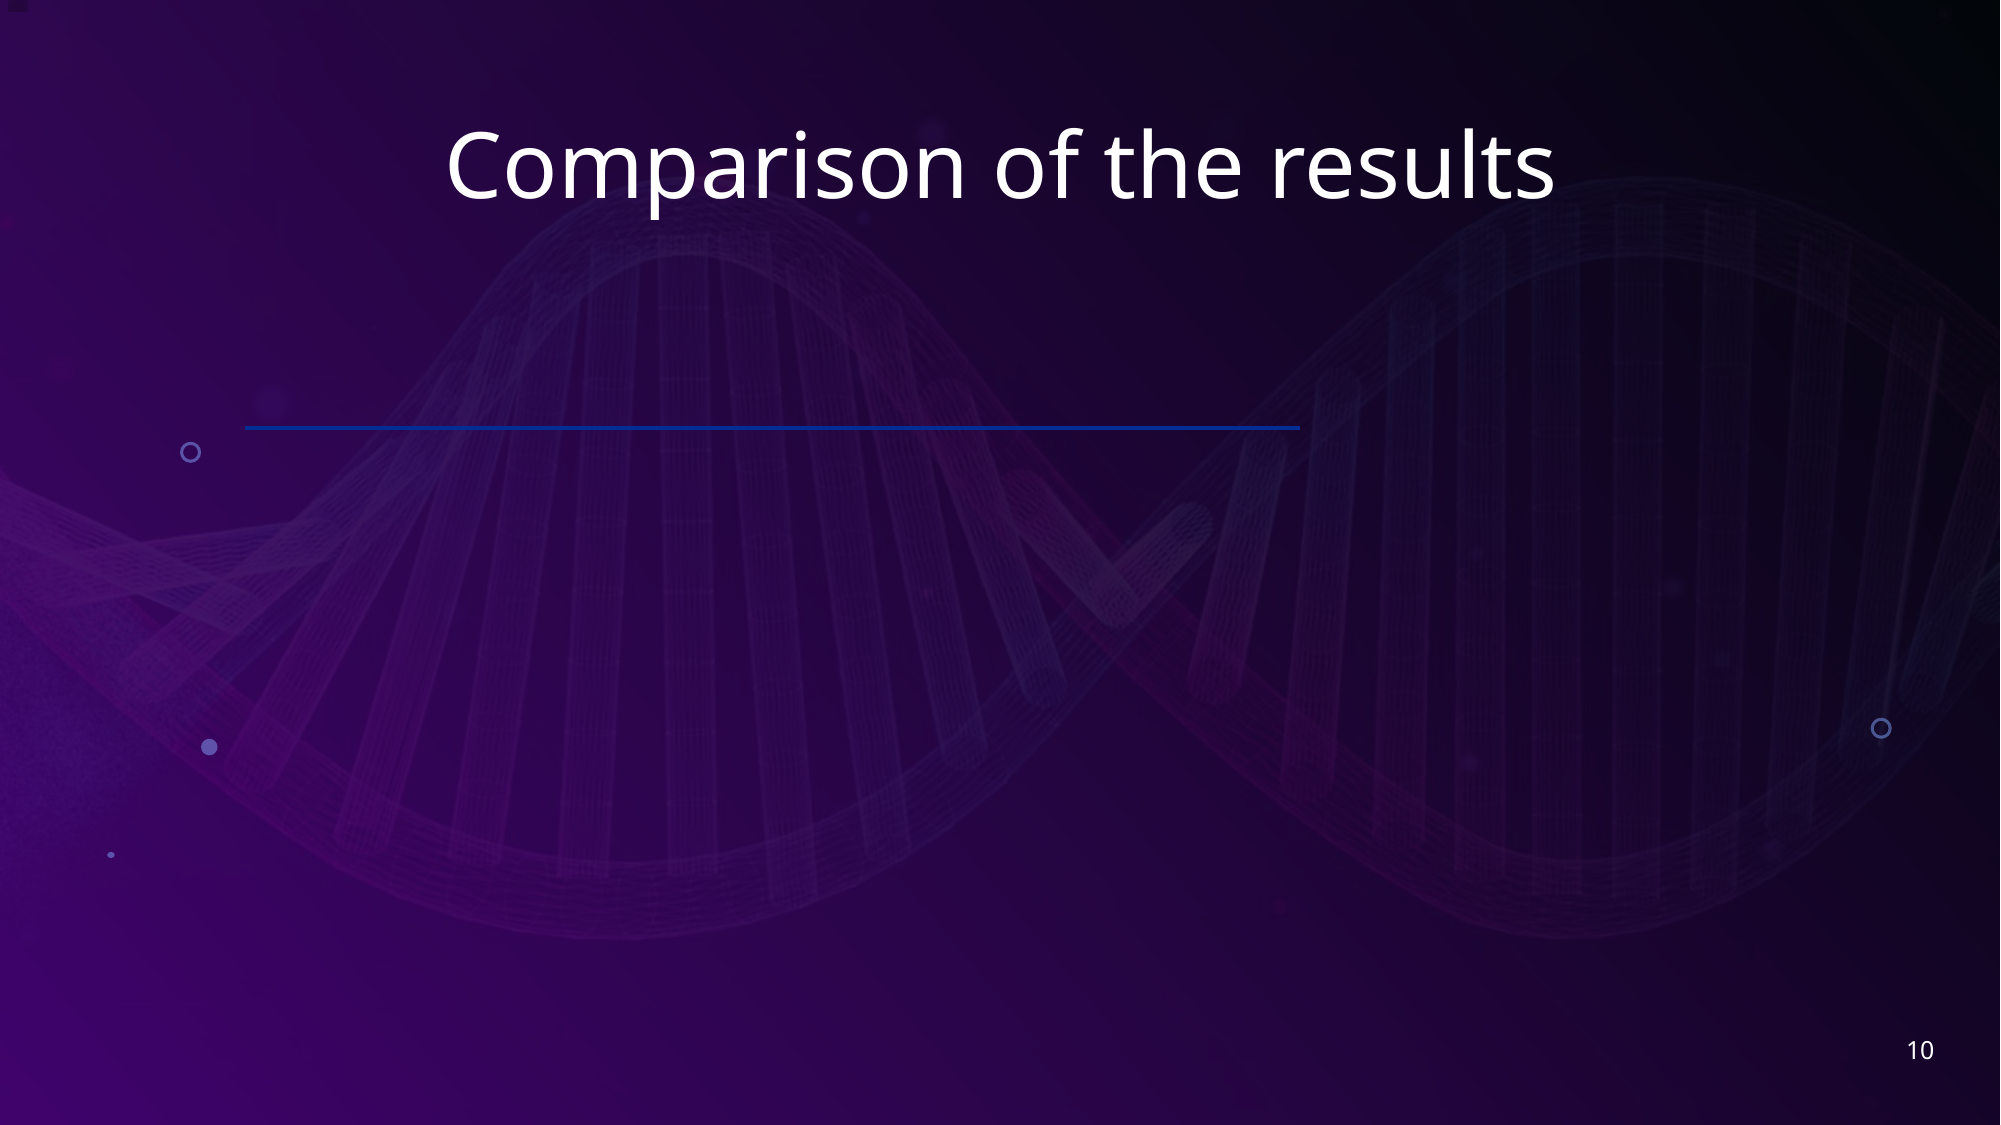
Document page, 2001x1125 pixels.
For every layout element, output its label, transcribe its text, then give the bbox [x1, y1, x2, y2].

title Comparison of the results [139, 59, 1865, 278]
slide_number 10 [1499, 1021, 1950, 1082]
